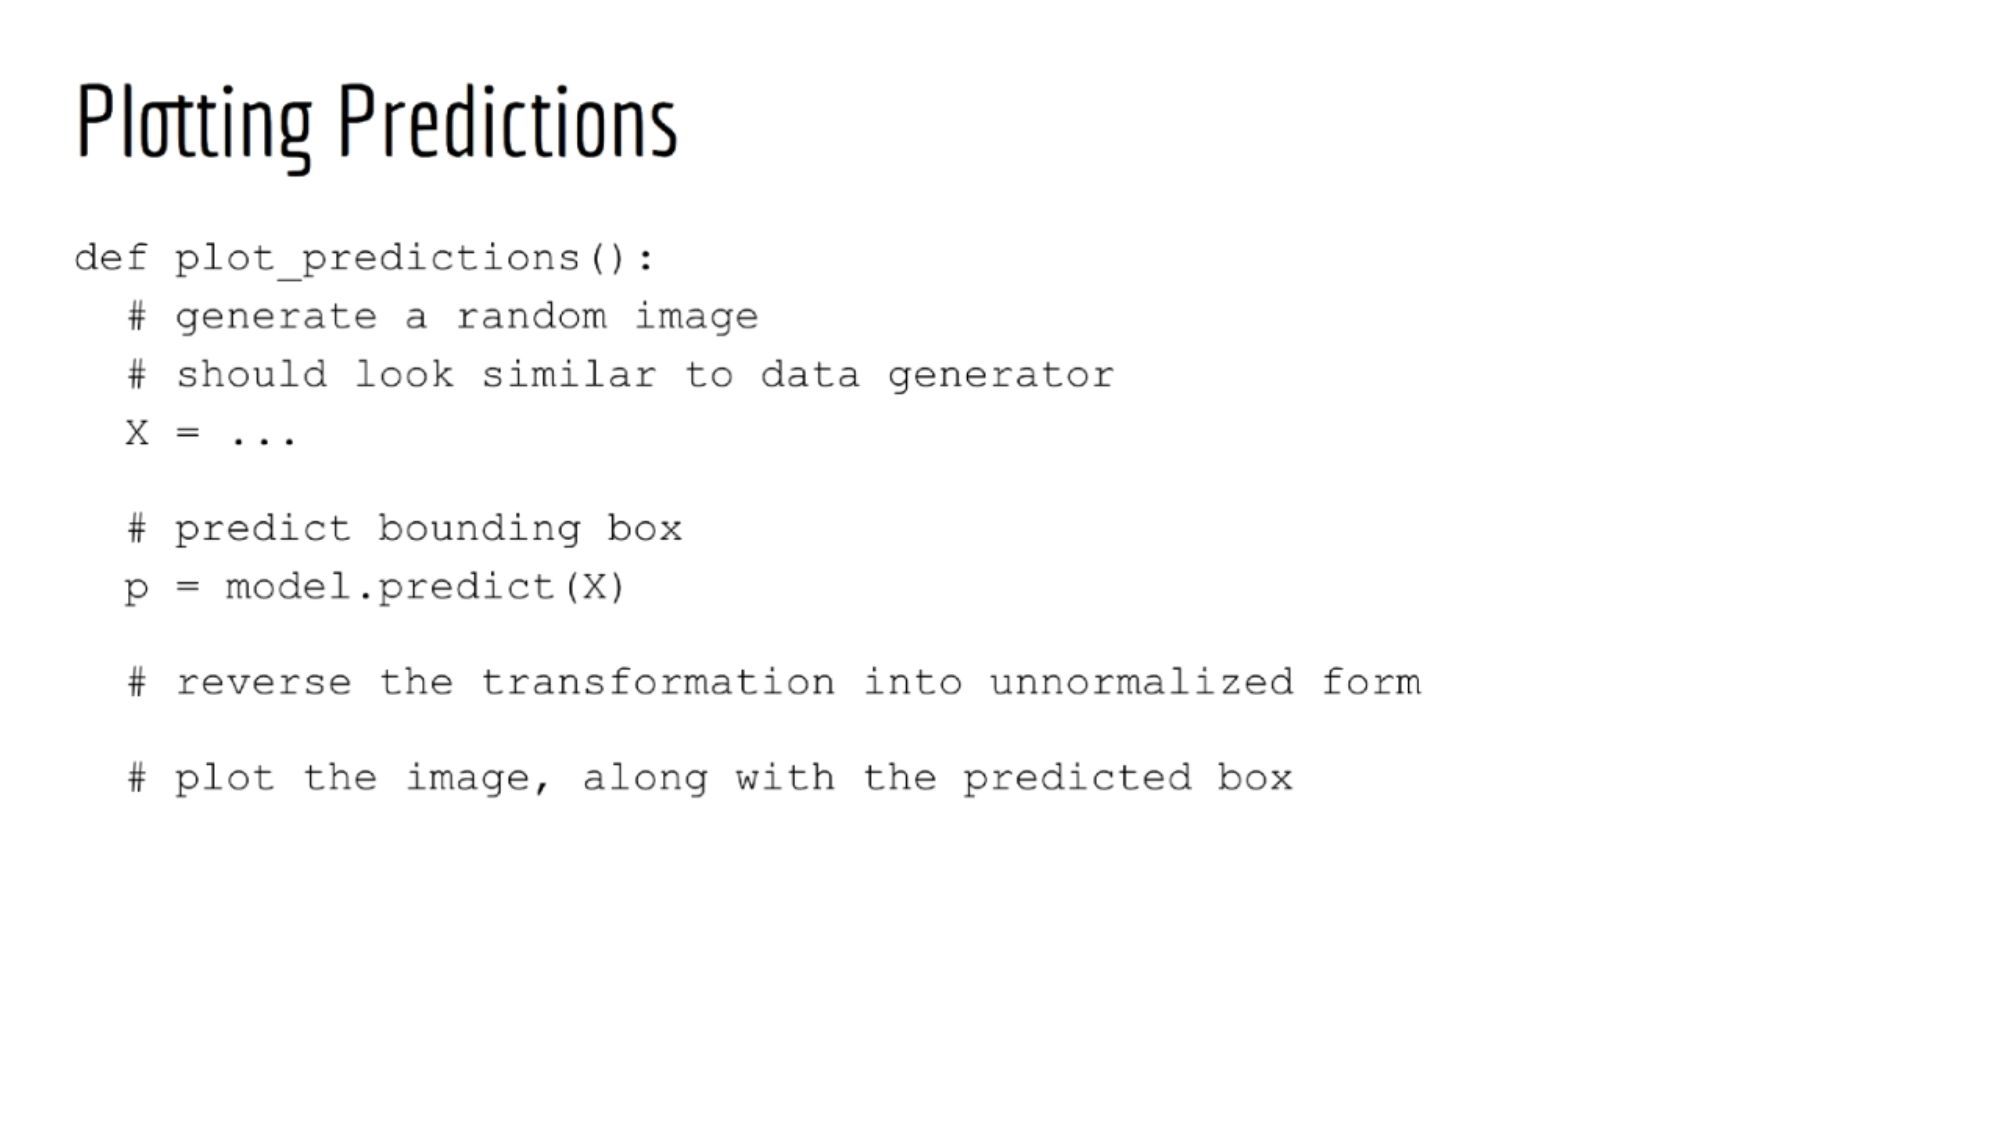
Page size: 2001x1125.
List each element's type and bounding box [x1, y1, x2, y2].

picture [52, 75, 1552, 850]
